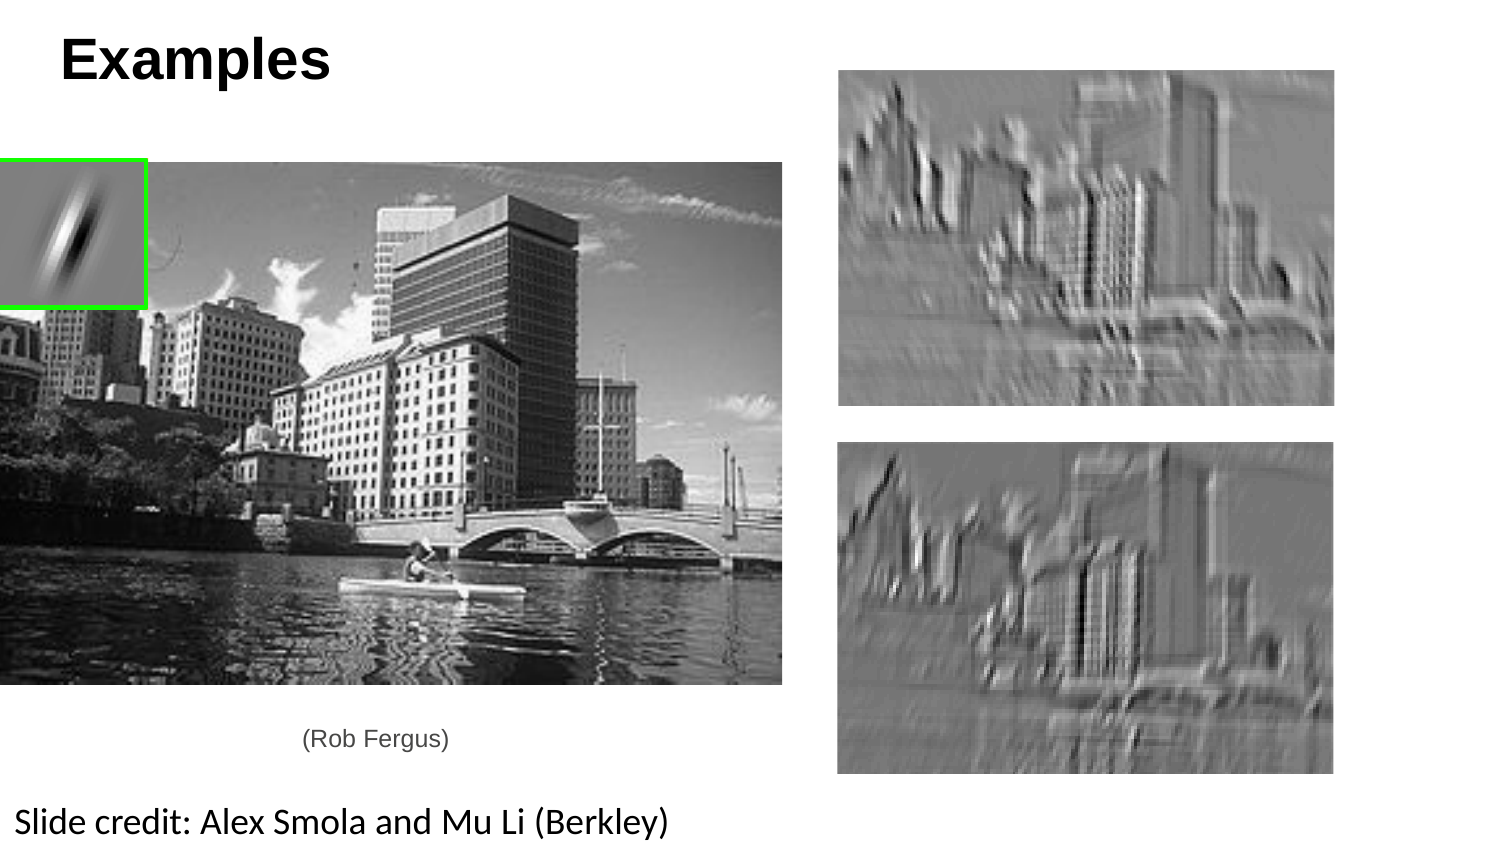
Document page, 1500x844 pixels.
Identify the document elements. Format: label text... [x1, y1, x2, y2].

text_box Slide credit: Alex Smola and Mu Li (Berkley) [12, 809, 838, 842]
text_box [838, 70, 1335, 406]
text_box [0, 158, 783, 685]
title Examples [58, 18, 335, 156]
text_box (Rob Fergus) [300, 720, 452, 753]
text_box [837, 442, 1334, 774]
